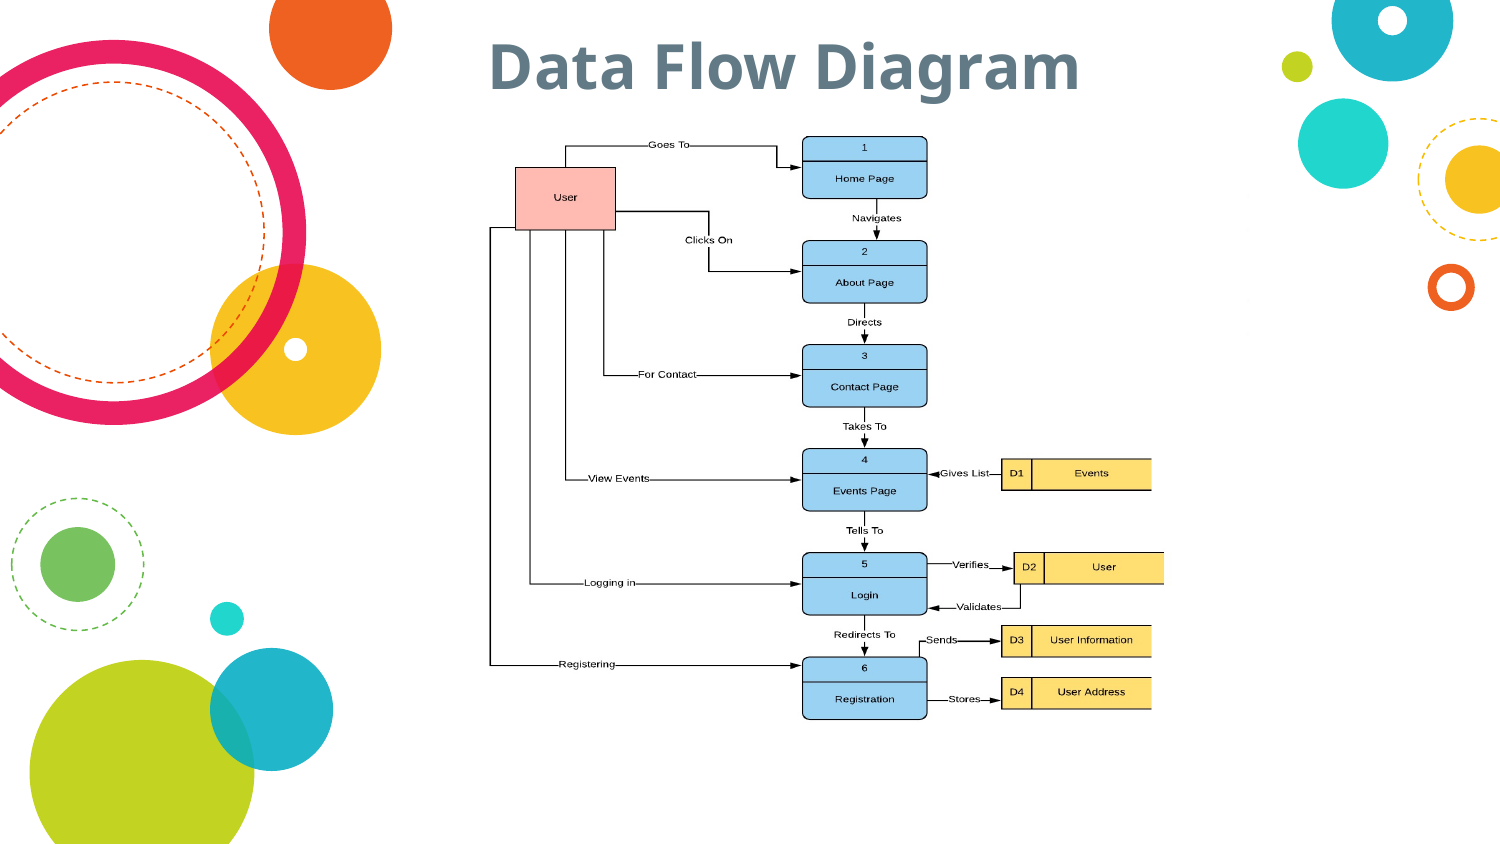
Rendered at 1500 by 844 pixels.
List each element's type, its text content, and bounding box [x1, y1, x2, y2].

picture [453, 125, 1250, 844]
title Data Flow Diagram [472, 12, 1339, 118]
